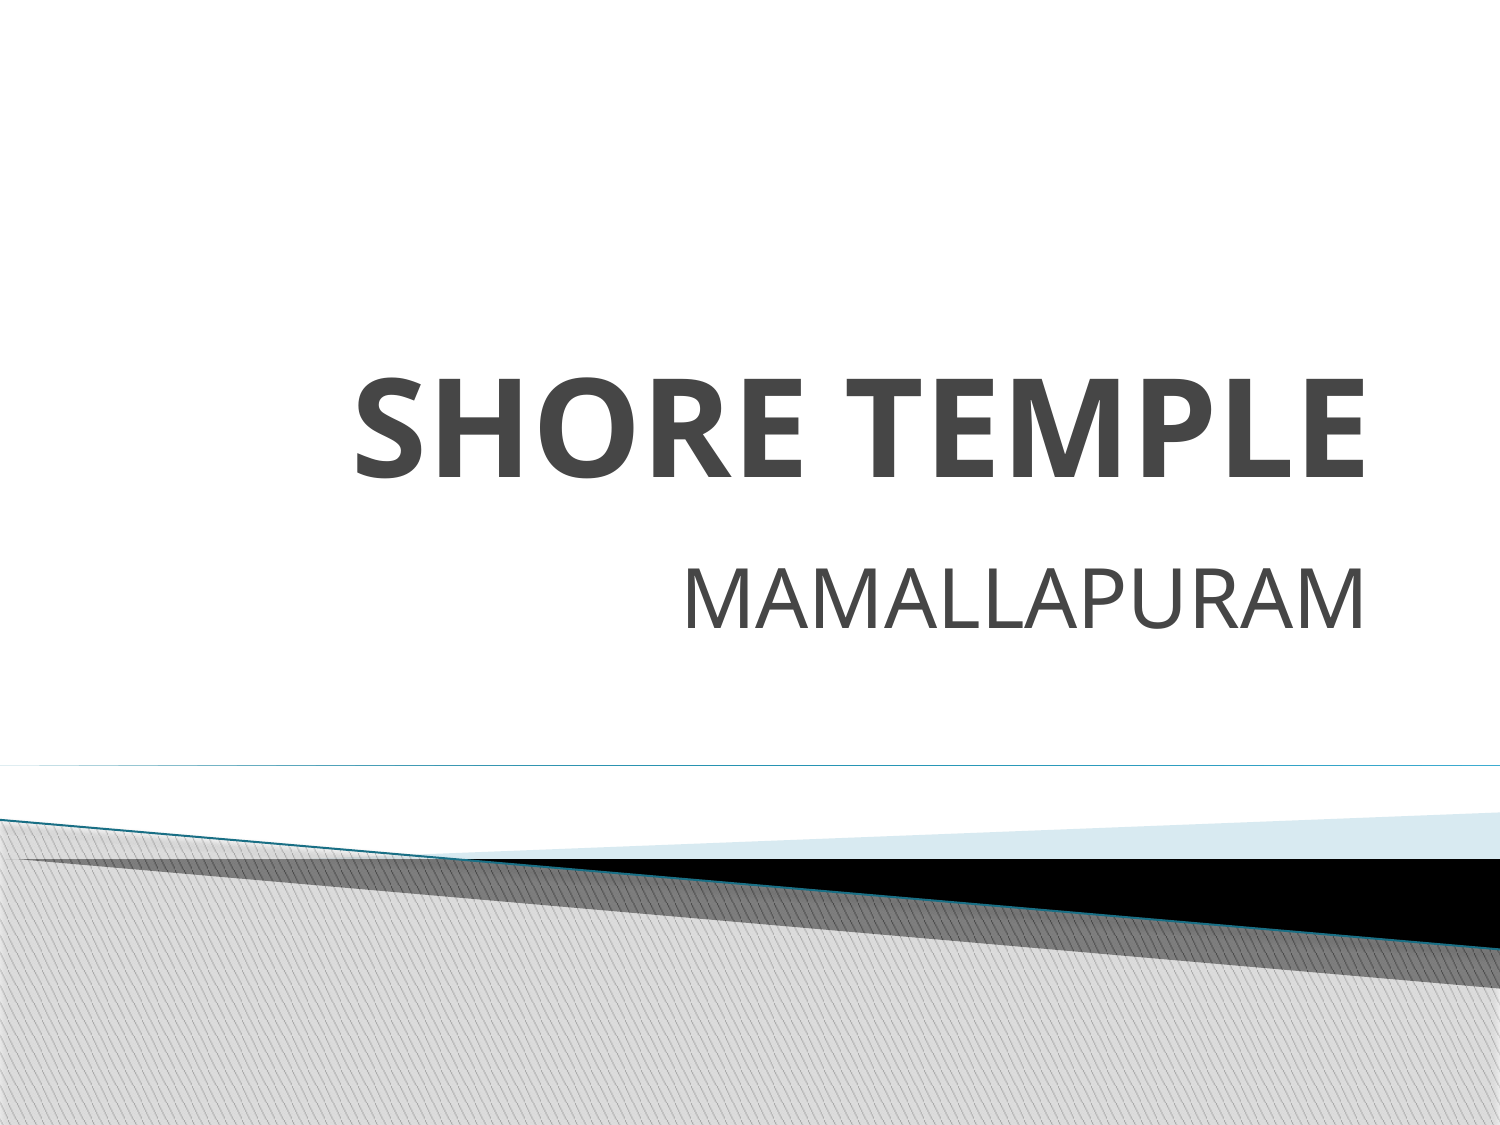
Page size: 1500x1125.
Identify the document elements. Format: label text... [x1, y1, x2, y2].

title SHORE TEMPLE [112, 224, 1388, 513]
picture [5, 859, 1500, 989]
subtitle MAMALLAPURAM [112, 537, 1388, 738]
